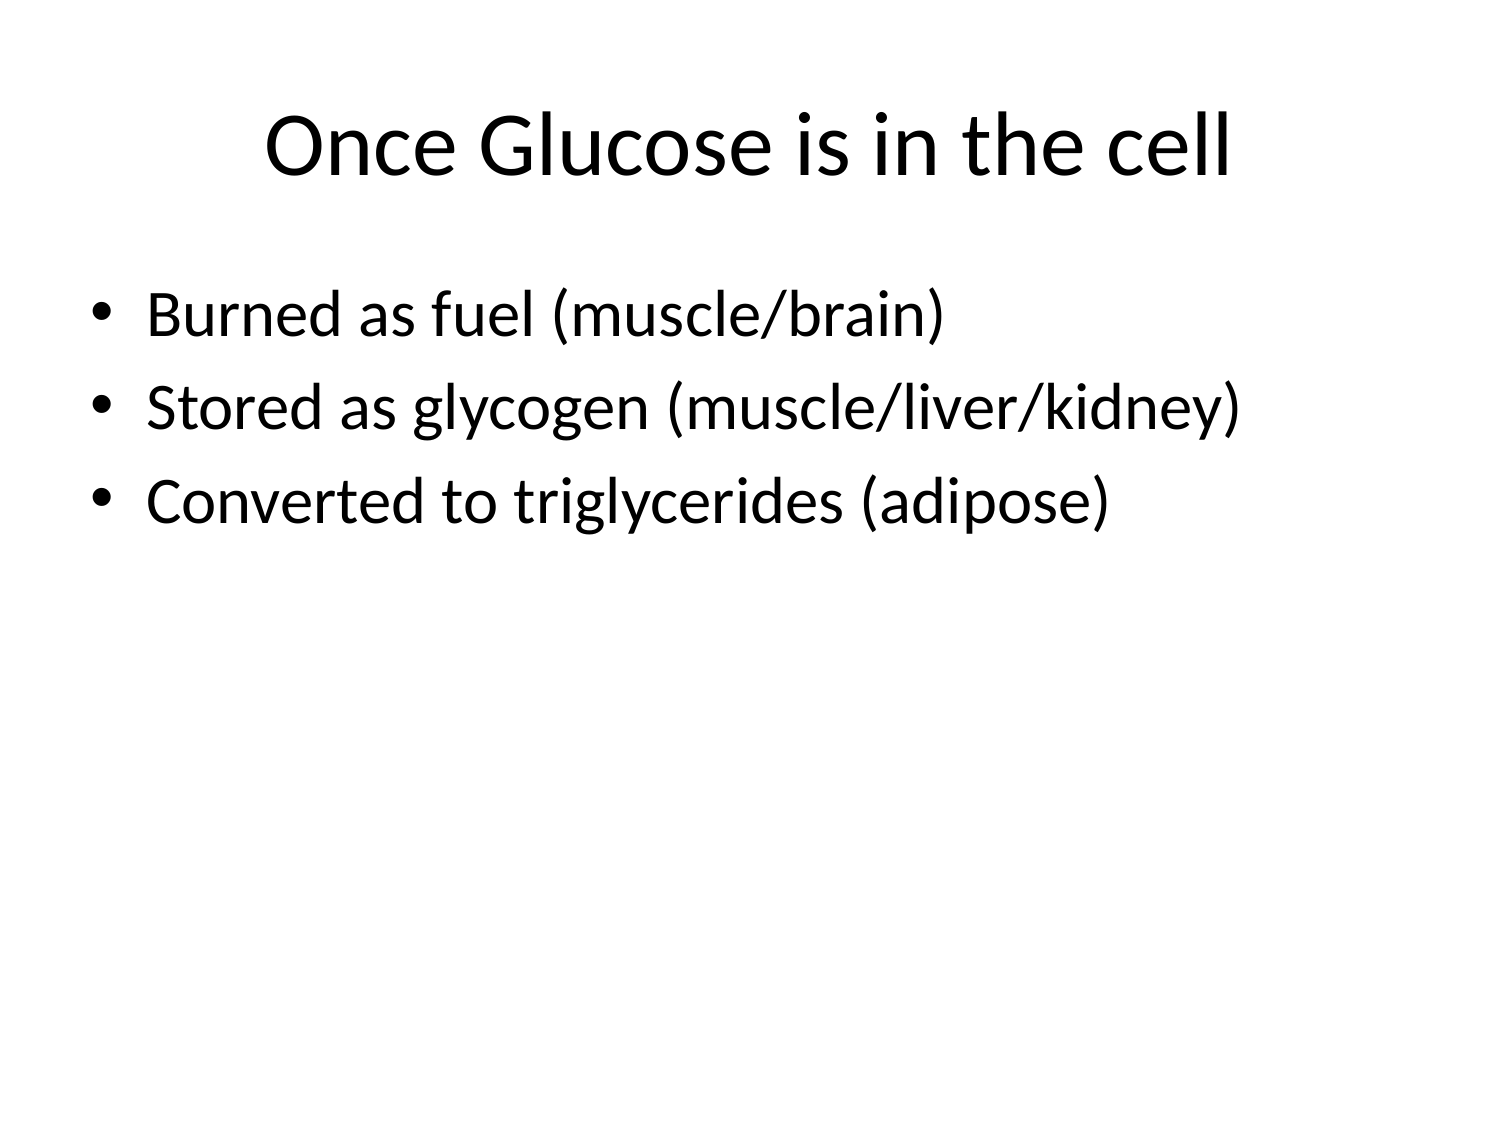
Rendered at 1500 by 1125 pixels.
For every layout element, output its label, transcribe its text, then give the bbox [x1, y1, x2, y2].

list Burned as fuel (muscle/brain) Stored as glycogen (muscle/liver/kidney) Converted to triglycerides (adipose) [75, 262, 1425, 1005]
title Once Glucose is in the cell [75, 45, 1425, 233]
